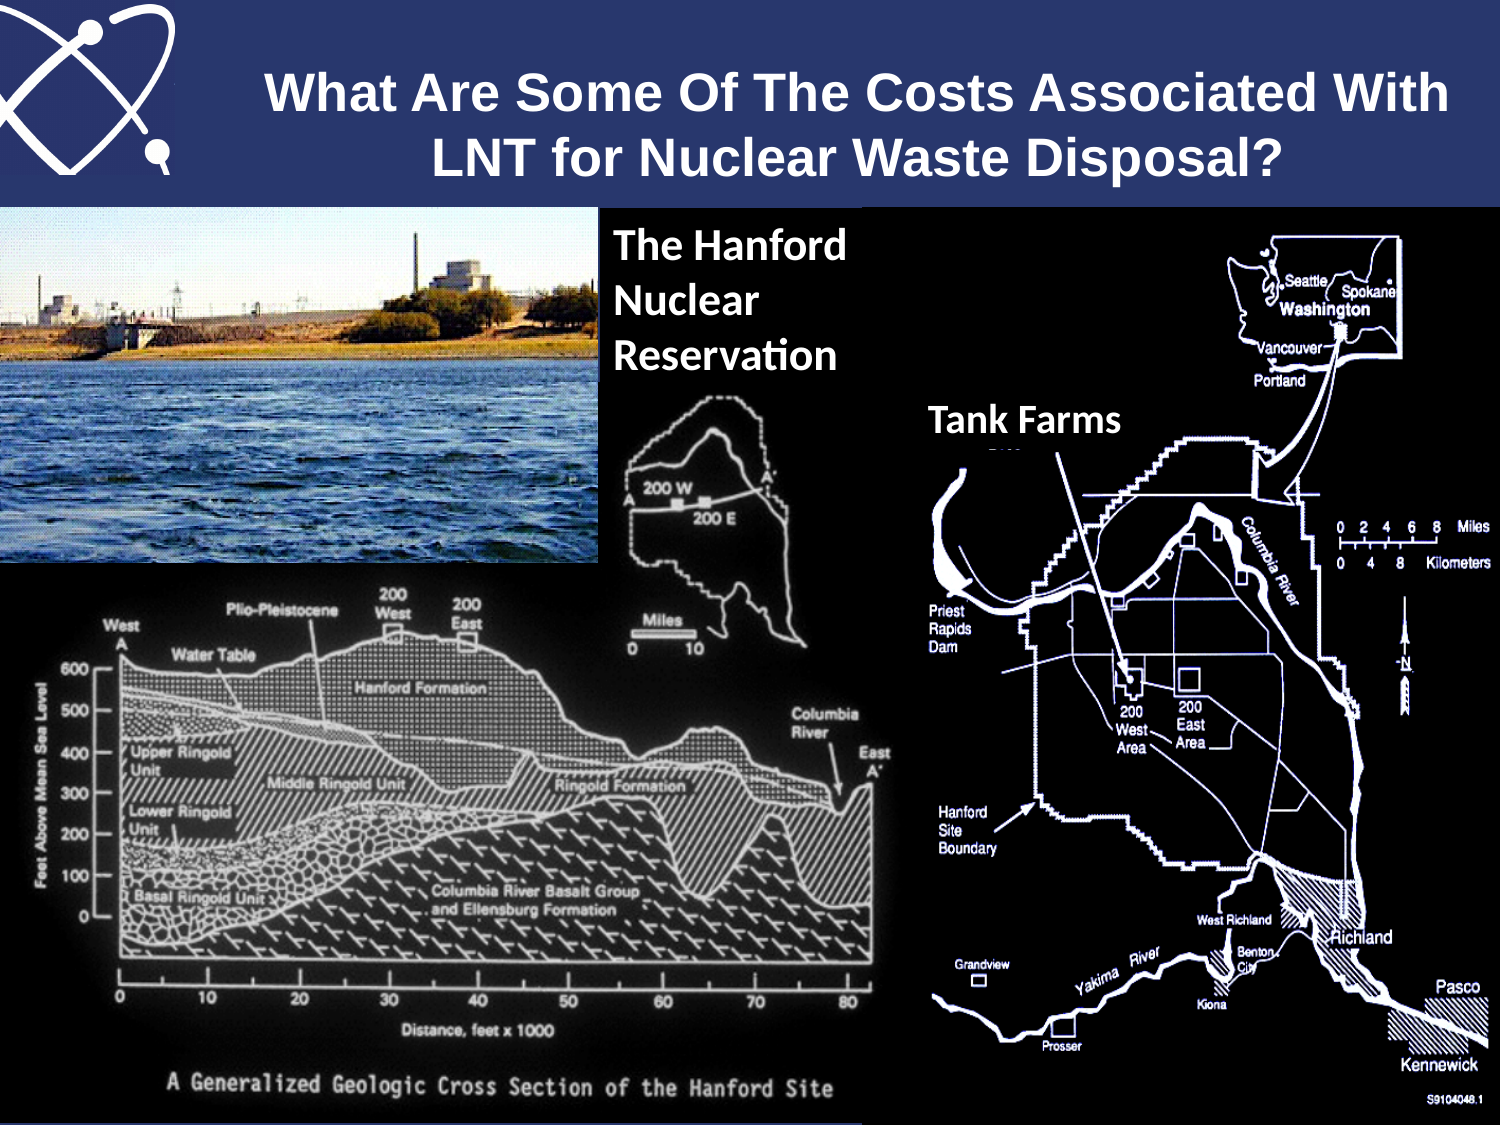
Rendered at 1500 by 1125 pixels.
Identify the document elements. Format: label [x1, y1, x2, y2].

text_box [0, 207, 1500, 1125]
picture [0, 0, 1500, 207]
